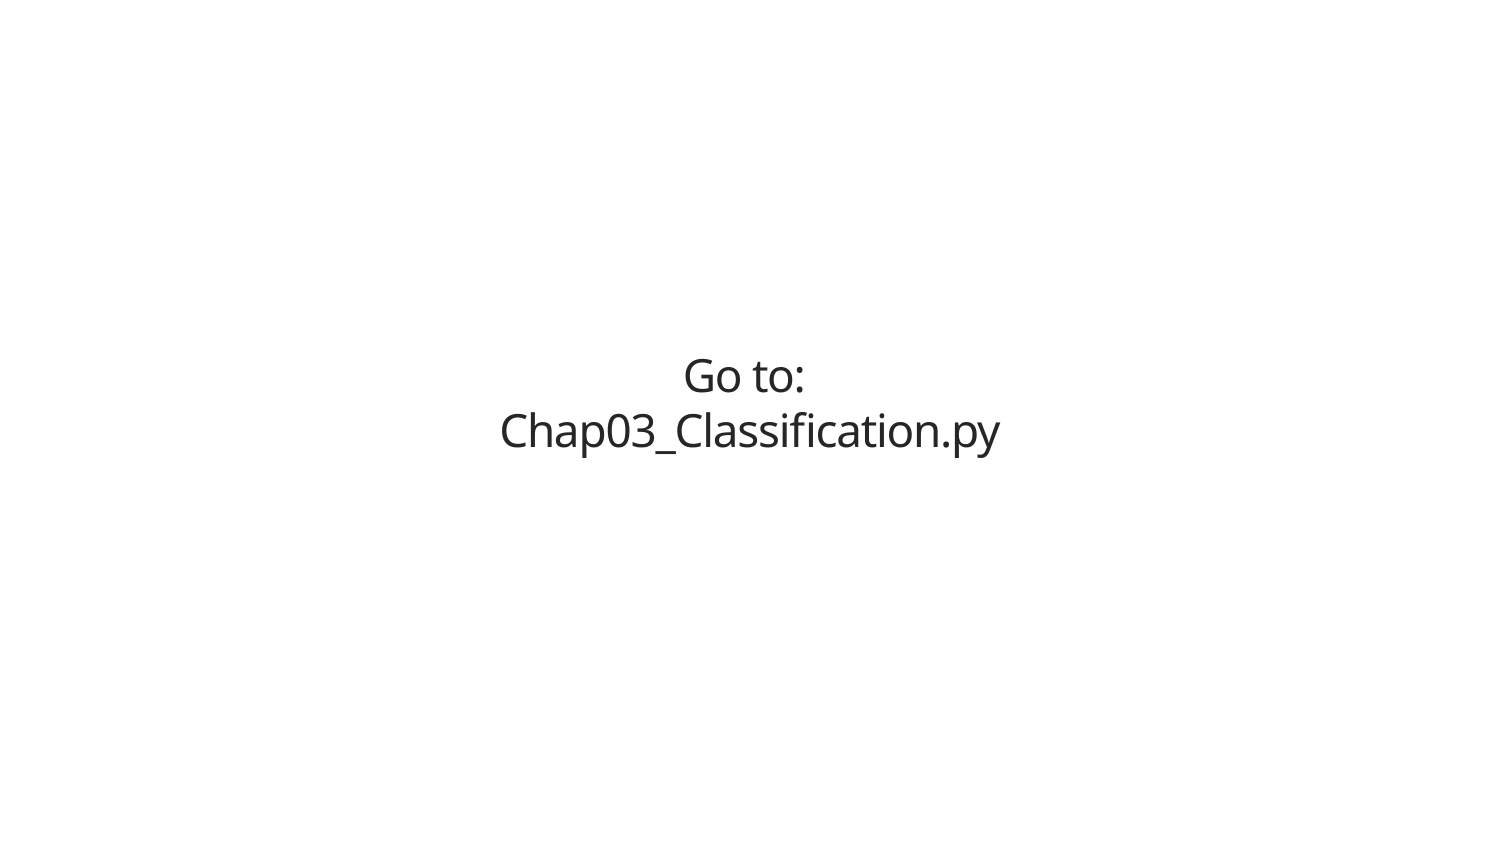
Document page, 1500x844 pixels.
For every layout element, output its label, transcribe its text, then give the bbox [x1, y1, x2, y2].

list Go to: Chap03_Classification.py [282, 339, 1218, 576]
